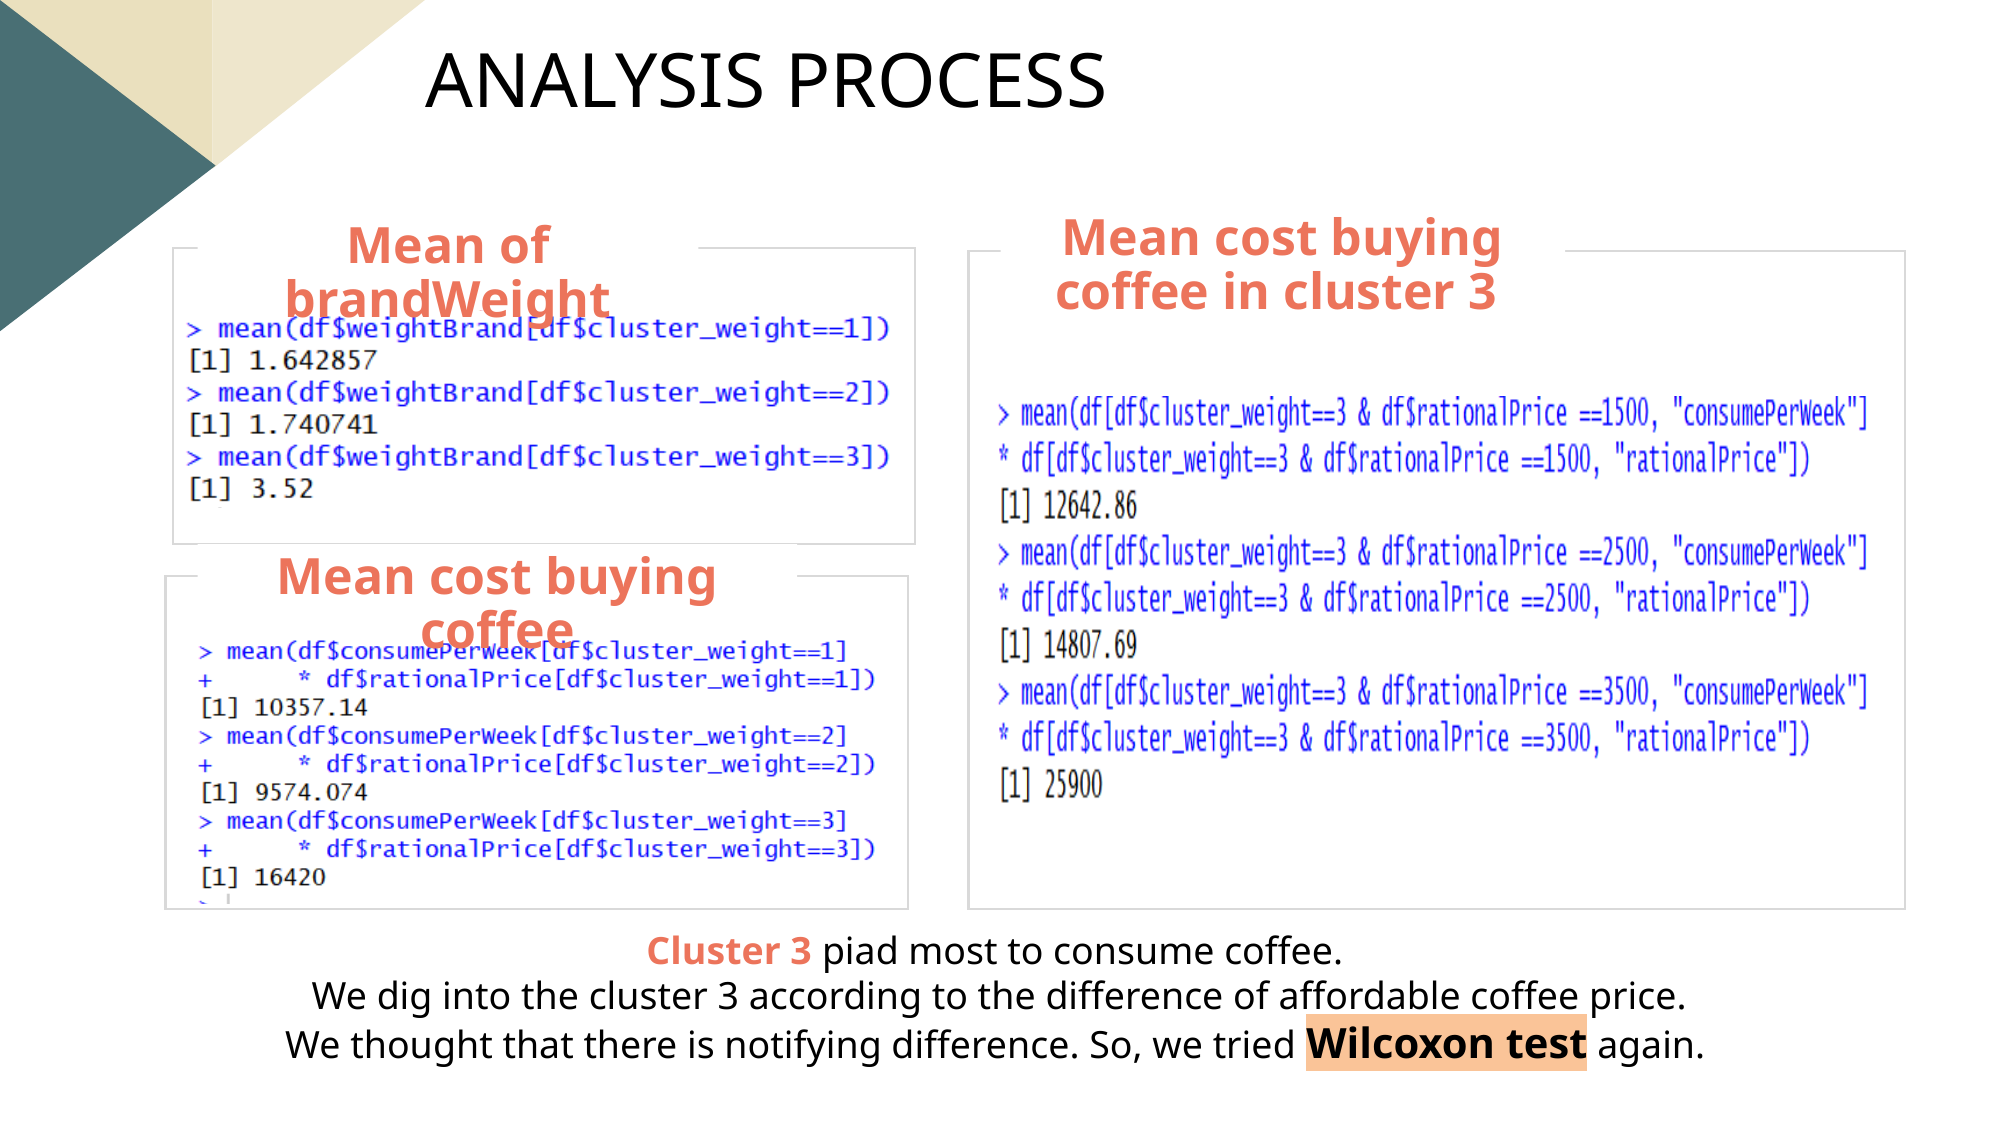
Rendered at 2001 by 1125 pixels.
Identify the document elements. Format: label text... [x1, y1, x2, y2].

text_box ANALYSIS PROCESS [410, 35, 1611, 124]
picture [185, 310, 929, 508]
text_box [172, 247, 916, 545]
text_box [967, 250, 1906, 910]
text_box Mean cost buying coffee in cluster 3 [1000, 205, 1566, 271]
picture [991, 396, 1883, 807]
picture [192, 627, 916, 904]
text_box Cluster 3 piad most to consume coffee. We dig into the cluster 3 according to the difference of affordable coffee price. We thought that there is notifying difference. So, we tried Wilcoxon test again. [215, 919, 1785, 1075]
text_box [164, 575, 909, 910]
text_box Mean of brandWeight [197, 212, 699, 287]
text_box Mean cost buying coffee [197, 544, 798, 610]
